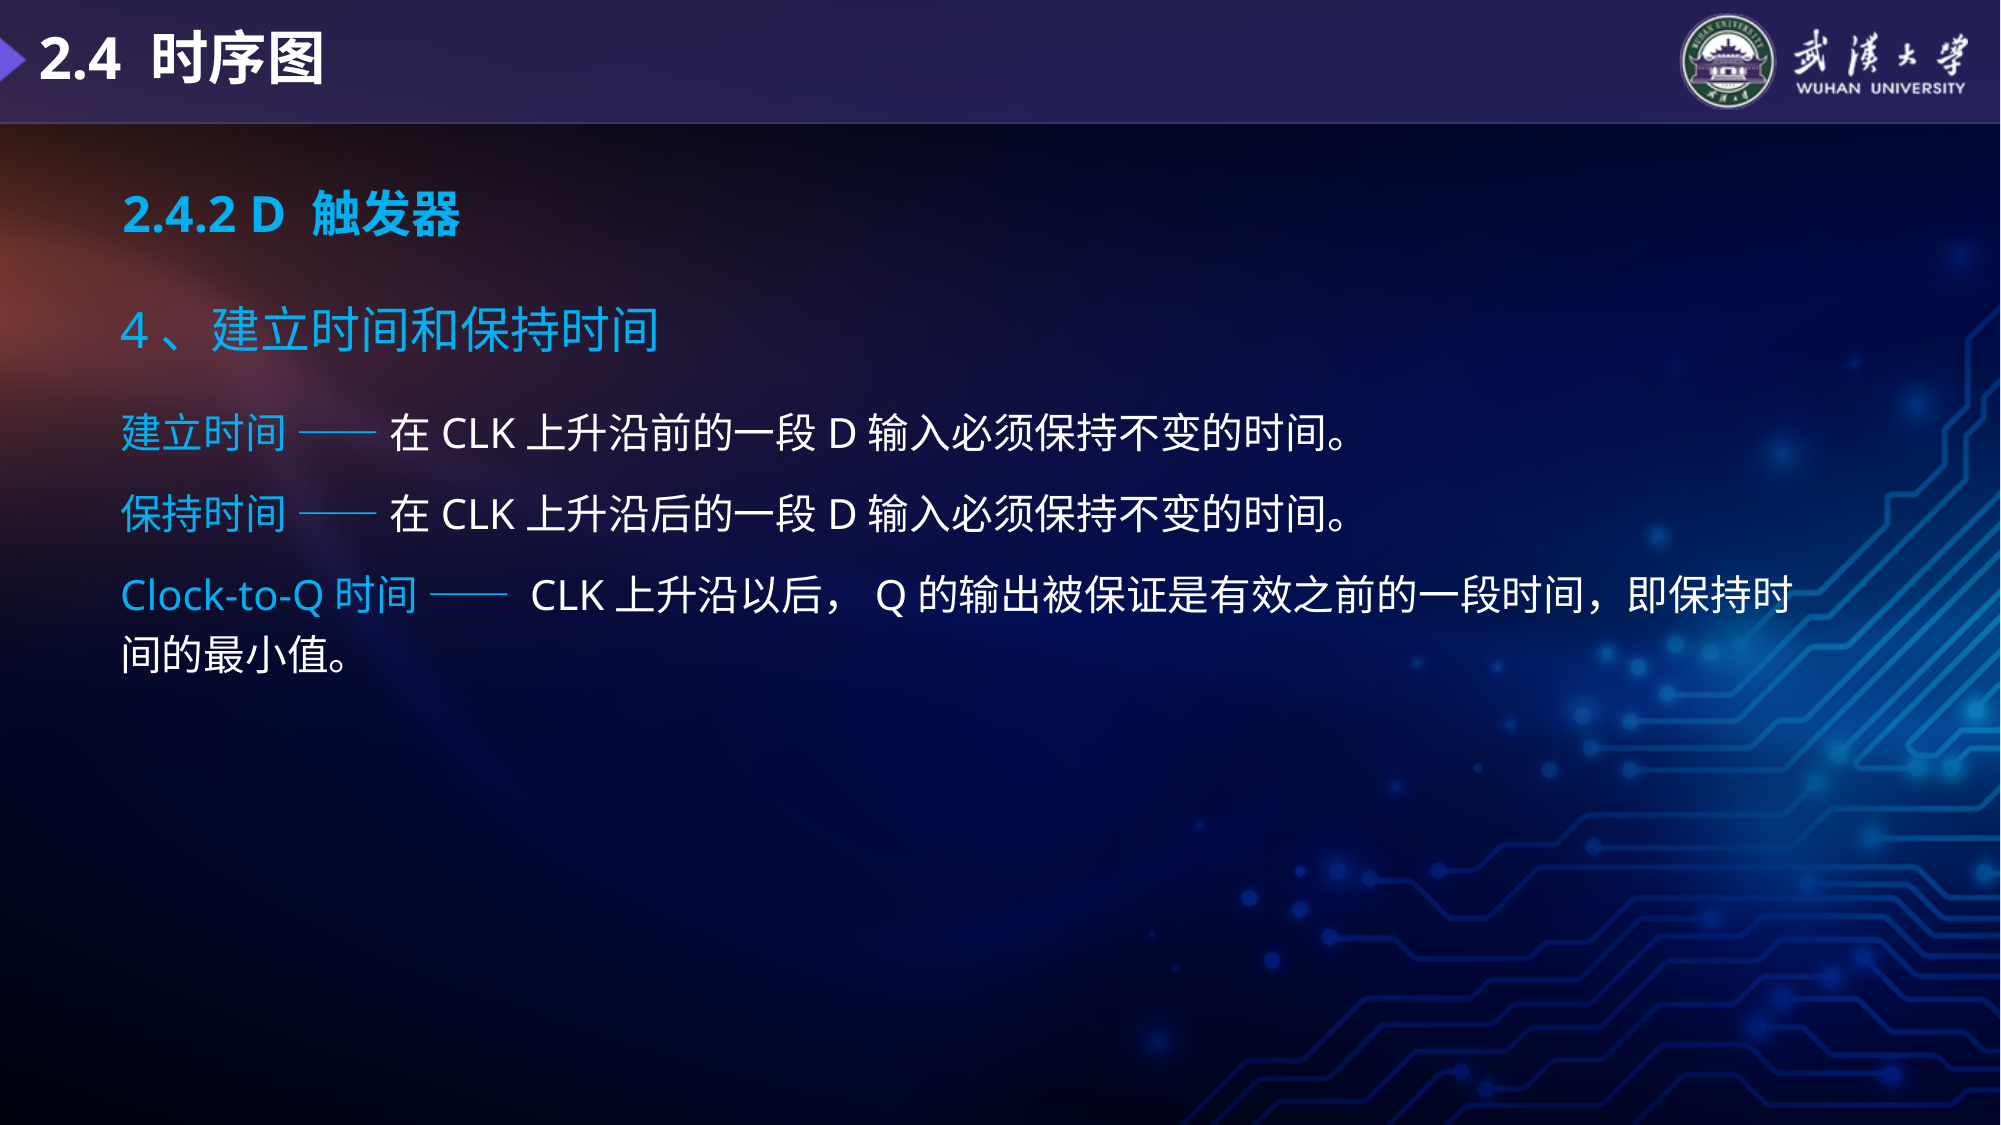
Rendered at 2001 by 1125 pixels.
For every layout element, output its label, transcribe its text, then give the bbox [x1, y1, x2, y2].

text_box 建立时间 —— 在CLK上升沿前的一段D输入必须保持不变的时间。 保持时间 —— 在CLK上升沿后的一段D输入必须保持不变的时间。 Clock-to-Q时间 —— CLK上升沿以后，Q的输出被保证是有效之前的一段时间，即保持时间的最小值。 [105, 389, 1840, 767]
text_box 2.4.2 D 触发器 [107, 174, 477, 250]
title 2.4 时序图 [23, 0, 1364, 122]
text_box 4、建立时间和保持时间 [105, 279, 1832, 367]
picture [0, 0, 2001, 1125]
